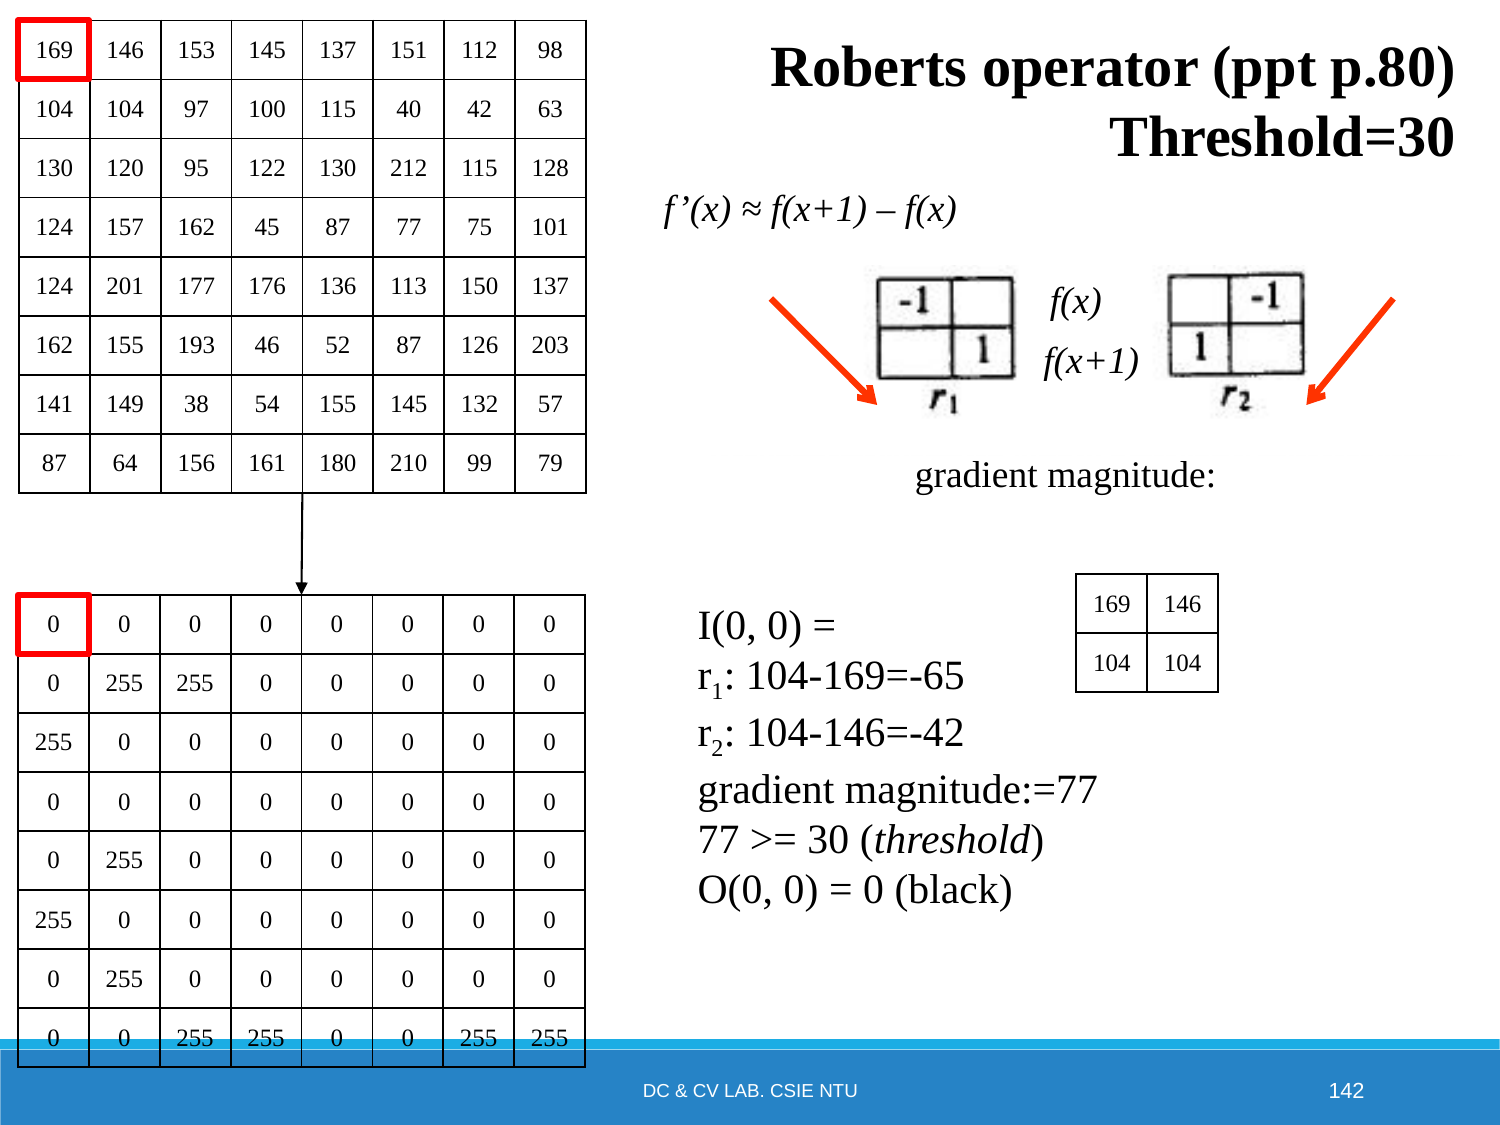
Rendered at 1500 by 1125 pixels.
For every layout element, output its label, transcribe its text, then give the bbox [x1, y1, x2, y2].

table_cell 145 [374, 376, 443, 433]
table_cell 0 [232, 832, 301, 889]
table_cell 0 [302, 950, 372, 1007]
table_cell 255 [90, 832, 159, 889]
text_box Roberts operator (ppt p.80) Threshold=30 [727, 20, 1471, 175]
table_cell 130 [303, 139, 372, 197]
table_cell 0 [232, 773, 301, 830]
table_cell 95 [162, 139, 231, 197]
table_cell 0 [444, 714, 513, 771]
table_cell 193 [162, 317, 231, 374]
table_cell 203 [516, 317, 585, 374]
table_cell 0 [90, 1009, 159, 1066]
table_header 0 [302, 596, 372, 653]
table_cell 113 [374, 258, 443, 315]
table_header 137 [303, 21, 372, 79]
table_cell 141 [20, 376, 89, 433]
table_cell 75 [445, 198, 514, 256]
table_cell 161 [232, 435, 302, 492]
table_cell 64 [91, 435, 160, 492]
table_cell 149 [91, 376, 160, 433]
table_cell 42 [445, 80, 514, 138]
table_cell 0 [302, 1009, 372, 1066]
table_cell 101 [516, 198, 585, 256]
footer DC & CV Lab. CSIE NTU [453, 1059, 1047, 1120]
table_cell 54 [232, 376, 302, 433]
table_cell 0 [161, 773, 230, 830]
table_cell 155 [303, 376, 372, 433]
table_cell 176 [232, 258, 302, 315]
table_cell 210 [374, 435, 443, 492]
table_cell 0 [161, 950, 230, 1007]
table_cell 255 [515, 1009, 584, 1066]
table_cell 255 [444, 1009, 513, 1066]
table_cell 255 [232, 1009, 301, 1066]
table_cell 255 [90, 655, 159, 712]
slide_number 142 [1218, 1059, 1380, 1120]
table_cell 0 [515, 832, 584, 889]
table_cell 126 [445, 317, 514, 374]
table_cell 63 [516, 80, 585, 138]
table_cell 97 [162, 80, 231, 138]
table_header 153 [162, 21, 231, 79]
table_header 98 [516, 21, 585, 79]
table_cell 180 [303, 435, 372, 492]
table_header 0 [232, 596, 301, 653]
table_cell 104 [20, 81, 89, 138]
table_cell 162 [20, 317, 89, 374]
table_cell 0 [515, 950, 584, 1007]
table_cell 0 [515, 655, 584, 712]
table_cell 162 [162, 198, 231, 256]
table_header 151 [374, 21, 443, 79]
table_cell 46 [232, 317, 302, 374]
table_header 0 [444, 596, 513, 653]
table_cell 0 [161, 714, 230, 771]
table_header 169 [1077, 575, 1146, 632]
table_cell 0 [515, 891, 584, 948]
table_cell 156 [162, 435, 231, 492]
table_cell 136 [303, 258, 372, 315]
table_cell 0 [19, 1009, 88, 1066]
table_cell 0 [444, 655, 513, 712]
table_cell 124 [20, 198, 89, 256]
table_cell 0 [373, 832, 442, 889]
table_cell 0 [373, 773, 442, 830]
table_cell 115 [303, 80, 372, 138]
table_cell 104 [91, 80, 160, 138]
table_cell 255 [161, 1009, 230, 1066]
table_cell 255 [161, 655, 230, 712]
table_cell 0 [232, 714, 301, 771]
table_cell 0 [19, 950, 88, 1007]
table_cell 0 [373, 714, 442, 771]
table_cell 255 [19, 891, 88, 948]
table_cell 0 [90, 714, 159, 771]
table_cell 104 [1077, 634, 1146, 691]
table_cell 155 [91, 317, 160, 374]
table_cell 0 [161, 832, 230, 889]
table_header 0 [515, 596, 584, 653]
table_cell 0 [232, 891, 301, 948]
table_cell 0 [444, 891, 513, 948]
table_cell 77 [374, 198, 443, 256]
table_header 0 [161, 596, 230, 653]
table_cell 52 [303, 317, 372, 374]
table_cell 0 [302, 832, 372, 889]
table_cell 0 [444, 950, 513, 1007]
table_cell 122 [232, 139, 302, 197]
table_header 112 [445, 21, 514, 79]
table_cell 201 [91, 258, 160, 315]
table_cell 0 [232, 950, 301, 1007]
table_cell 0 [302, 891, 372, 948]
table_cell 0 [302, 773, 372, 830]
table_cell 0 [444, 773, 513, 830]
table_cell 150 [445, 258, 514, 315]
table_cell 0 [90, 773, 159, 830]
table_cell 255 [19, 714, 88, 771]
table_cell 57 [516, 376, 585, 433]
table_cell 0 [19, 773, 88, 830]
table_cell 0 [302, 714, 372, 771]
table_header 146 [91, 21, 160, 79]
table_cell 212 [374, 139, 443, 197]
table_cell 79 [516, 435, 585, 492]
table_cell 115 [445, 139, 514, 197]
table_cell 0 [232, 655, 301, 712]
table_cell 0 [373, 950, 442, 1007]
table_cell 0 [444, 832, 513, 889]
table_cell 128 [516, 139, 585, 197]
table_cell 87 [20, 435, 89, 492]
table_cell 0 [302, 655, 372, 712]
table_cell 99 [445, 435, 514, 492]
table_cell 45 [232, 198, 302, 256]
table_cell 137 [516, 258, 585, 315]
table_cell 0 [90, 891, 159, 948]
text_box [17, 19, 90, 81]
table_cell 0 [515, 714, 584, 771]
table_cell 120 [91, 139, 160, 197]
table_cell 100 [232, 80, 302, 138]
table_cell 130 [20, 139, 89, 197]
table_header 0 [373, 596, 442, 653]
table_cell 255 [90, 950, 159, 1007]
table_cell 0 [373, 1009, 442, 1066]
table_cell 38 [162, 376, 231, 433]
table_cell 0 [19, 655, 88, 712]
table_cell 124 [20, 258, 89, 315]
table_cell 132 [445, 376, 514, 433]
table_header 145 [232, 21, 302, 79]
table_cell 0 [373, 891, 442, 948]
text_box f’(x) ≈ f(x+1) – f(x) [648, 176, 973, 237]
table_cell 87 [303, 198, 372, 256]
table_cell 40 [374, 80, 443, 138]
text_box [711, 264, 1465, 456]
table_cell 0 [515, 773, 584, 830]
table_cell 0 [373, 655, 442, 712]
table_cell 157 [91, 198, 160, 256]
text_box [17, 594, 90, 655]
table_cell 0 [161, 891, 230, 948]
table_header 0 [90, 596, 159, 653]
table_header 146 [1148, 575, 1217, 632]
table_cell 87 [374, 317, 443, 374]
table_cell 104 [1148, 634, 1217, 691]
table_cell 0 [19, 832, 88, 889]
table_cell 177 [162, 258, 231, 315]
